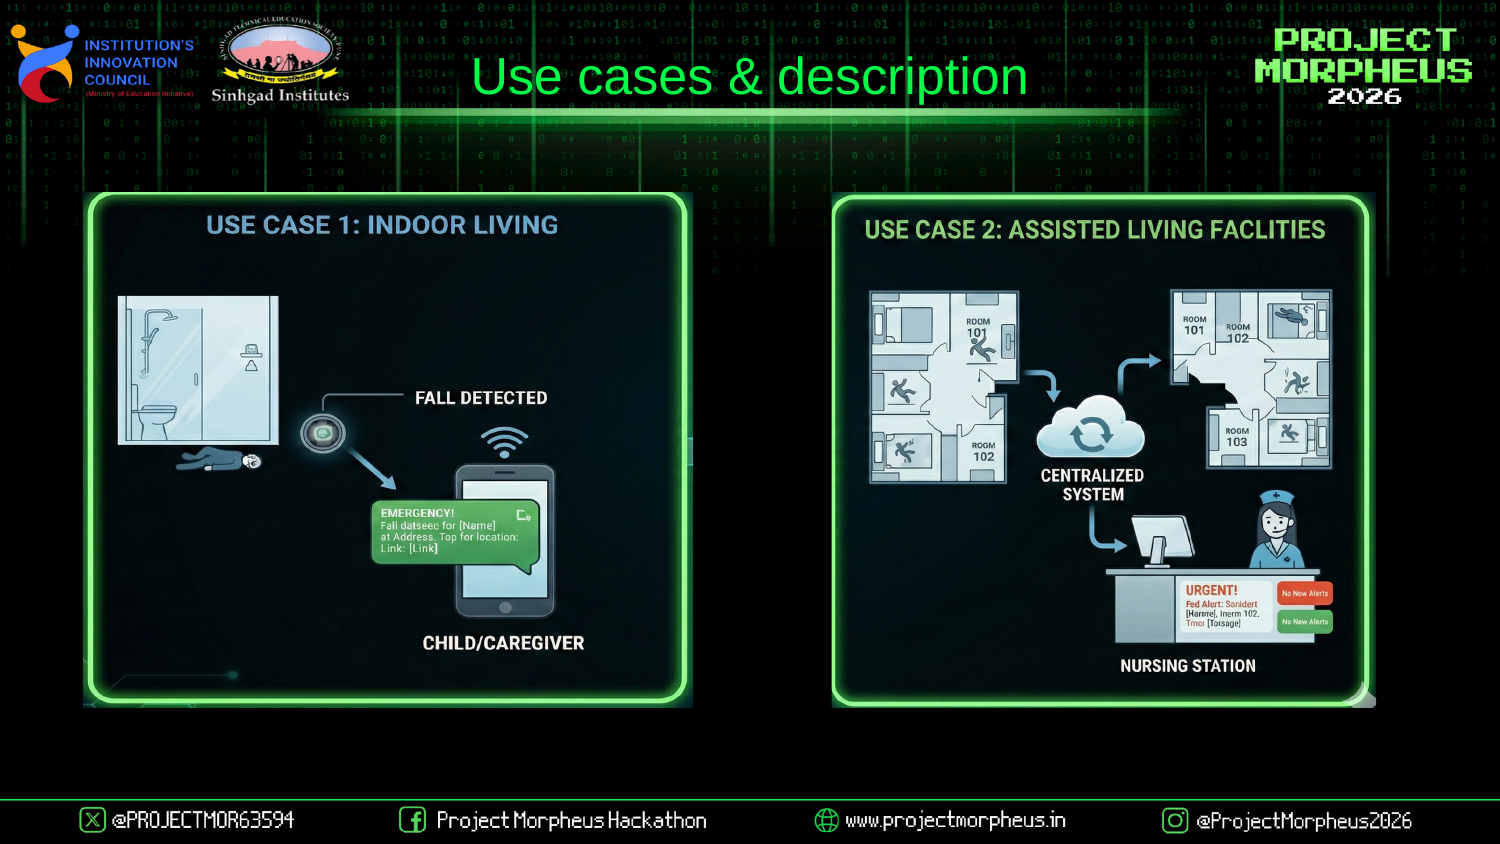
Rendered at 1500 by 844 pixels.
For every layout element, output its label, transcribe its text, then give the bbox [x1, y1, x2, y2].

text_box Use cases & description [397, 17, 1103, 106]
picture [0, 0, 1500, 844]
